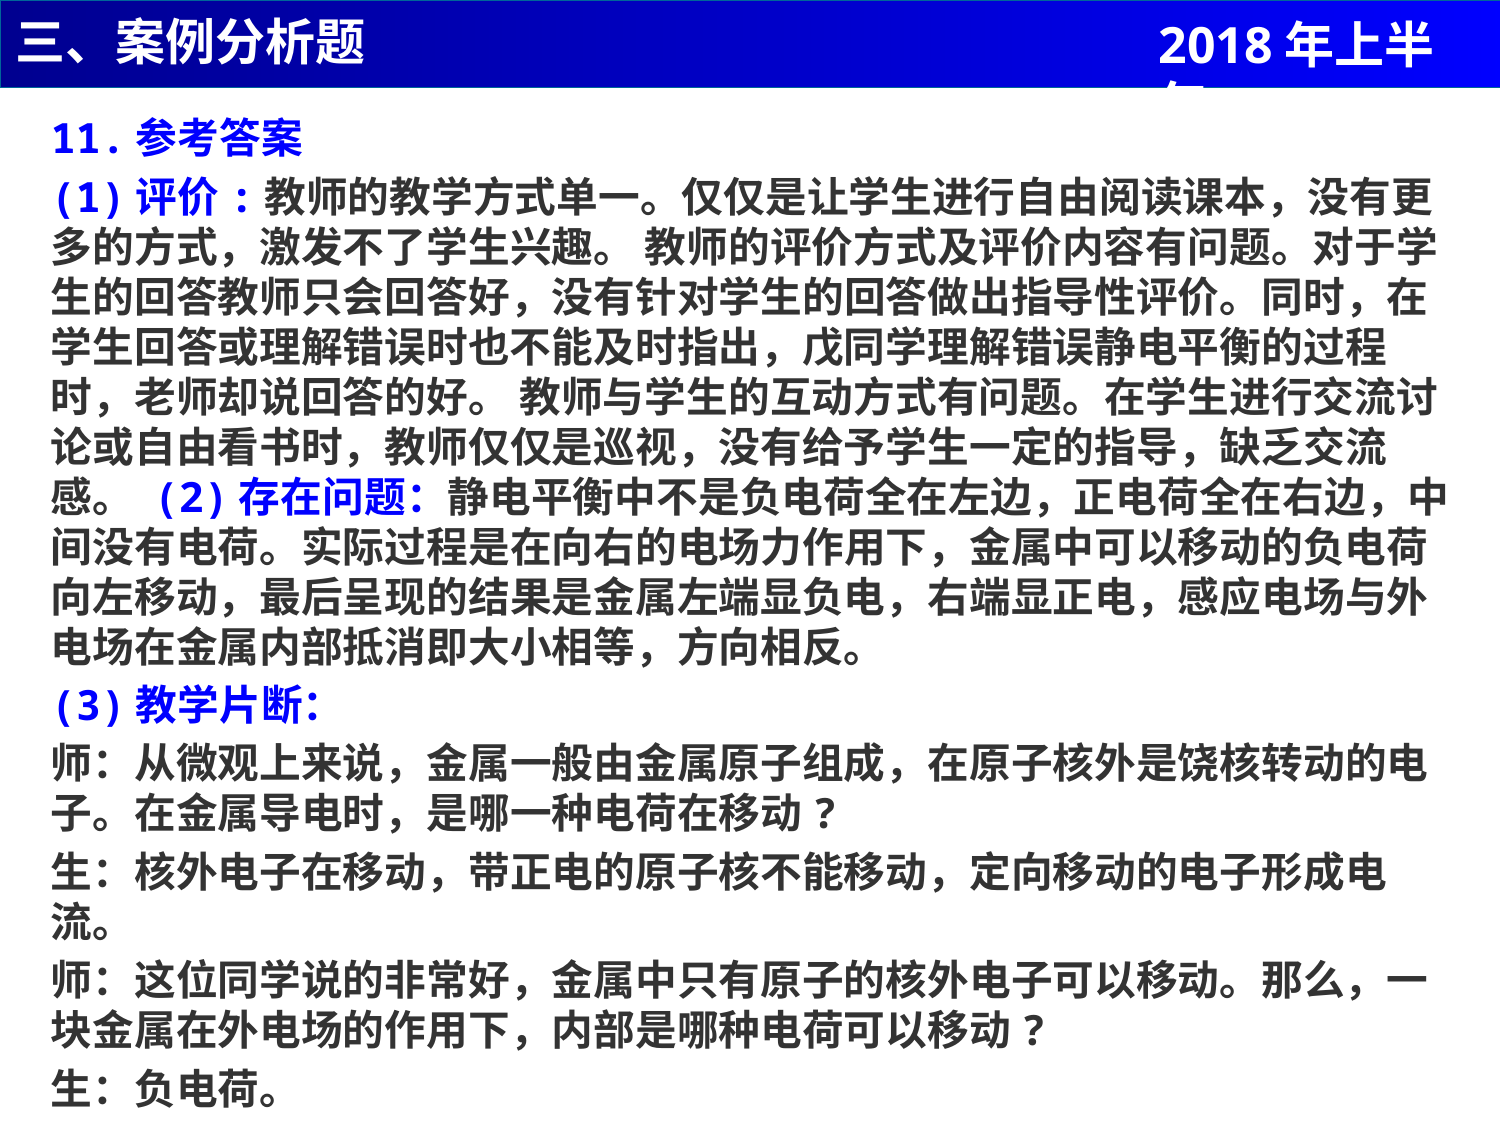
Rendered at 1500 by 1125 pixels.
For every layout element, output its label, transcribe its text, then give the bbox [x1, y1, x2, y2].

text_box 11.参考答案 (1)评价:教师的教学方式单一。仅仅是让学生进行自由阅读课本，没有更多的方式，激发不了学生兴趣。 教师的评价方式及评价内容有问题。对于学生的回答教师只会回答好，没有针对学生的回答做出指导性评价。同时，在学生回答或理解错误时也不能及时指出，戊同学理解错误静电平衡的过程时，老师却说回答的好。 教师与学生的互动方式有问题。在学生进行交流讨论或自由看书时，教师仅仅是巡视，没有给予学生一定的指导，缺乏交流感。 (2)存在问题：静电平衡中不是负电荷全在左边，正电荷全在右边，中间没有电荷。实际过程是在向右的电场力作用下，金属中可以移动的负电荷向左移动，最后呈现的结果是金属左端显负电，右端显正电，感应电场与外电场在金属内部抵消即大小相等，方向相反。 (3)教学片断： 师：从微观上来说，金属一般由金属原子组成，在原子核外是饶核转动的电子。在金属导电时，是哪一种电荷在移动? 生：核外电子在移动，带正电的原子核不能移动，定向移动的电子形成电流。 师：这位同学说的非常好，金属中只有原子的核外电子可以移动。那么，一块金属在外电场的作用下，内部是哪种电荷可以移动? 生：负电荷。 [36, 104, 1466, 1094]
text_box [0, 0, 1500, 88]
text_box 2018年上半年 [1144, 6, 1483, 142]
text_box 三、案例分析题 [0, 2, 479, 78]
